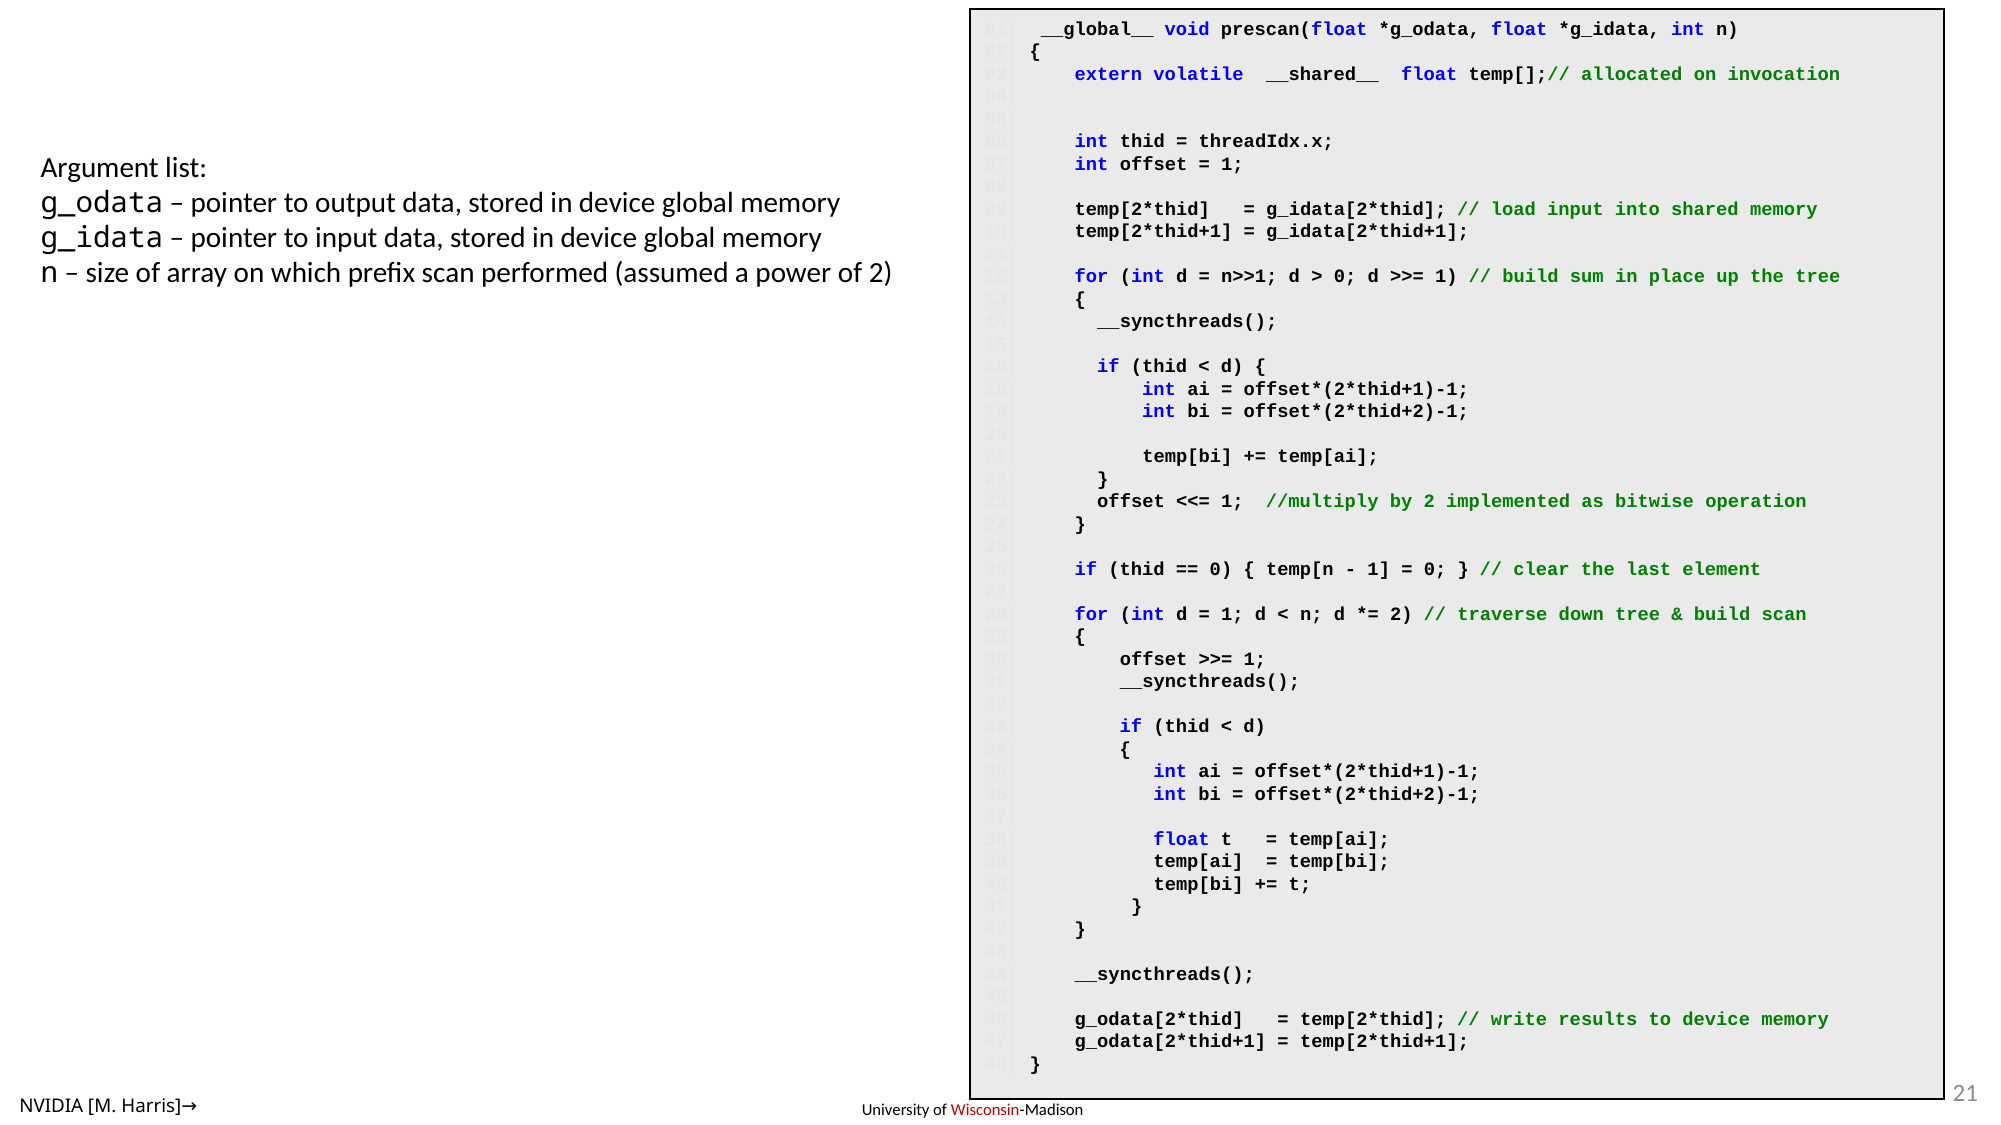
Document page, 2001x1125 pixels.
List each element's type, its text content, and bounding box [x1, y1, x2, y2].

text_box Argument list: g_odata – pointer to output data, stored in device global memory g_idata – pointer to input data, stored in device global memory n – size of array on which prefix scan performed (assumed a power of 2) [25, 140, 918, 296]
slide_number 21 [1879, 1069, 1994, 1114]
text_box NVIDIA [M. Harris]→ [4, 1086, 212, 1124]
text_box 01| __global__ void prescan(float *g_odata, float *g_idata, int n) 02| { 03| extern volatile __shared__ float temp[];// allocated on invocation 04| 05| 06| int thid = threadIdx.x; 07| int offset = 1; 08| 09| temp[2*thid] = g_idata[2*thid]; // load input into shared memory 10| temp[2*thid+1] = g_idata[2*thid+1]; 11| 12| for (int d = n>>1; d > 0; d >>= 1) // build sum in place up the tree 13| { 14| __syncthreads(); 15| 16| if (thid < d) { 18| int ai = offset*(2*thid+1)-1; 19| int bi = offset*(2*thid+2)-1; 20| 21| temp[bi] += temp[ai]; 22| } 23| offset <<= 1; //multiply by 2 implemented as bitwise operation 24| } 25| 26| if (thid == 0) { temp[n - 1] = 0; } // clear the last element 27| 28| for (int d = 1; d < n; d *= 2) // traverse down tree & build scan 29| { 30| offset >>= 1; 31| __syncthreads(); 32| 33| if (thid < d) 34| { 35| int ai = offset*(2*thid+1)-1; 36| int bi = offset*(2*thid+2)-1; 37| 38| float t = temp[ai]; 39| temp[ai] = temp[bi]; 40| temp[bi] += t; 41| } 42| } 43| 44| __syncthreads(); 45| 46| g_odata[2*thid] = temp[2*thid]; // write results to device memory 47| g_odata[2*thid+1] = temp[2*thid+1]; 48| } [969, 9, 1945, 1100]
